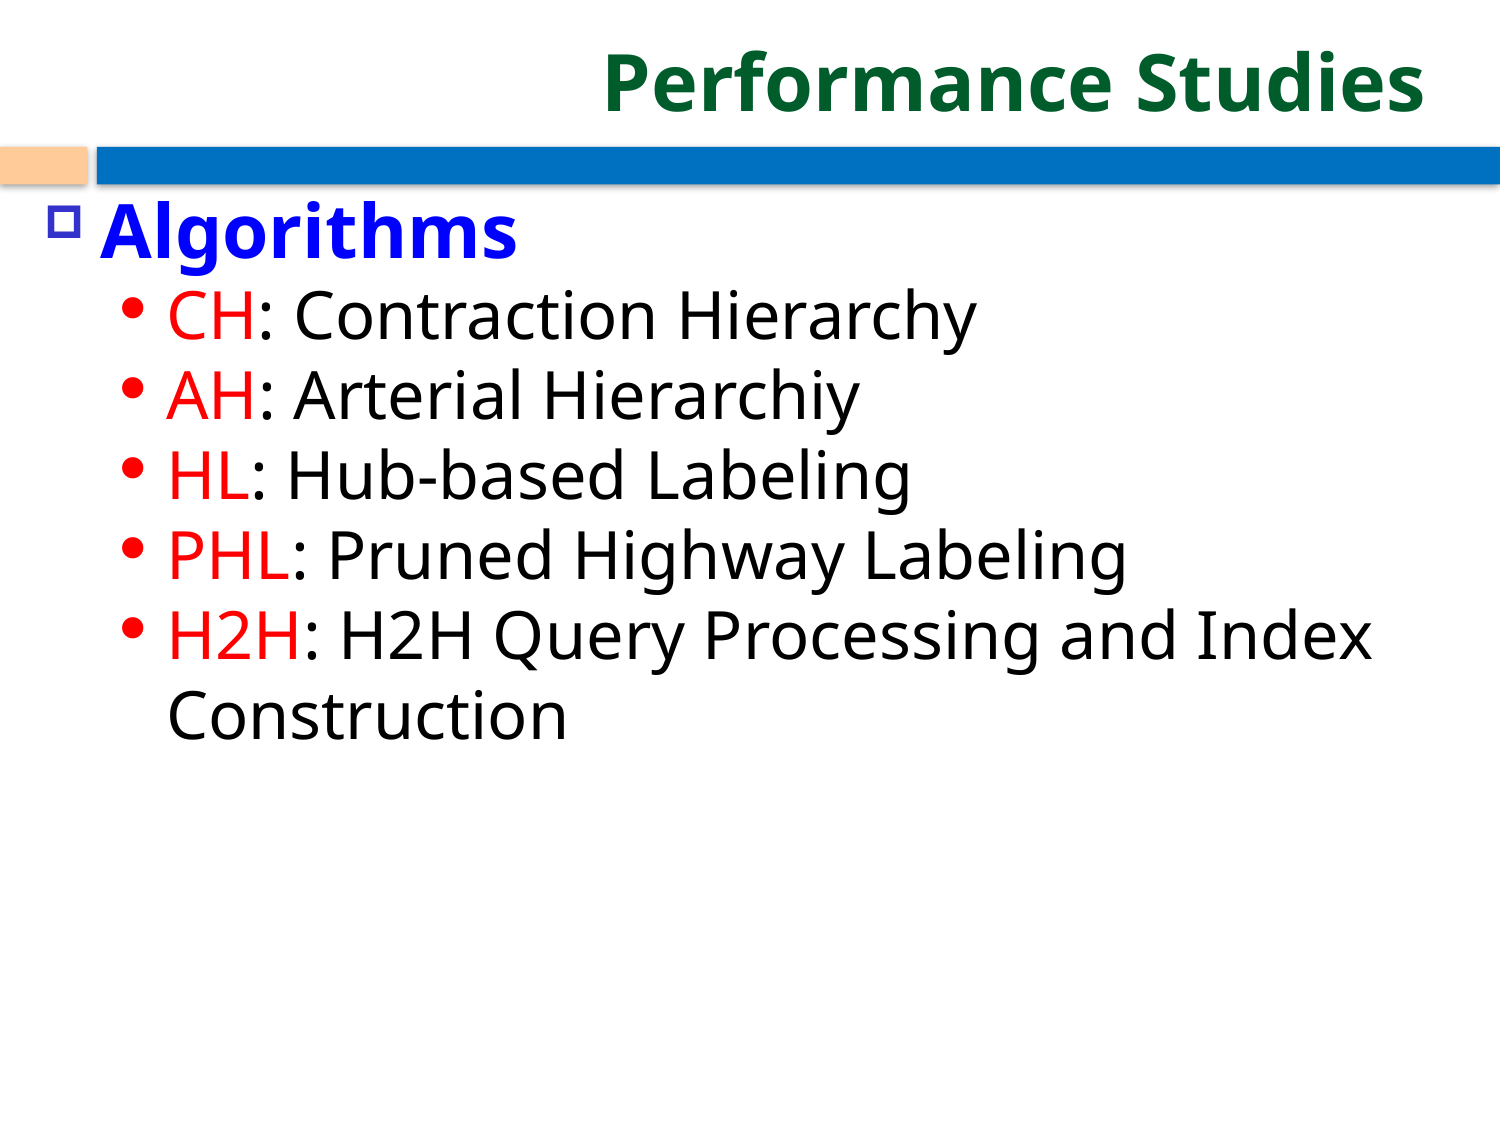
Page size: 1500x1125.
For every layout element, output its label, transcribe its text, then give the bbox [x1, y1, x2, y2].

title Performance Studies [206, 46, 1442, 135]
list Algorithms CH: Contraction Hierarchy AH: Arterial Hierarchiy HL: Hub-based Labeling PHL: Pruned Highway Labeling H2H: H2H Query Processing and Index Construction [29, 175, 1492, 1026]
